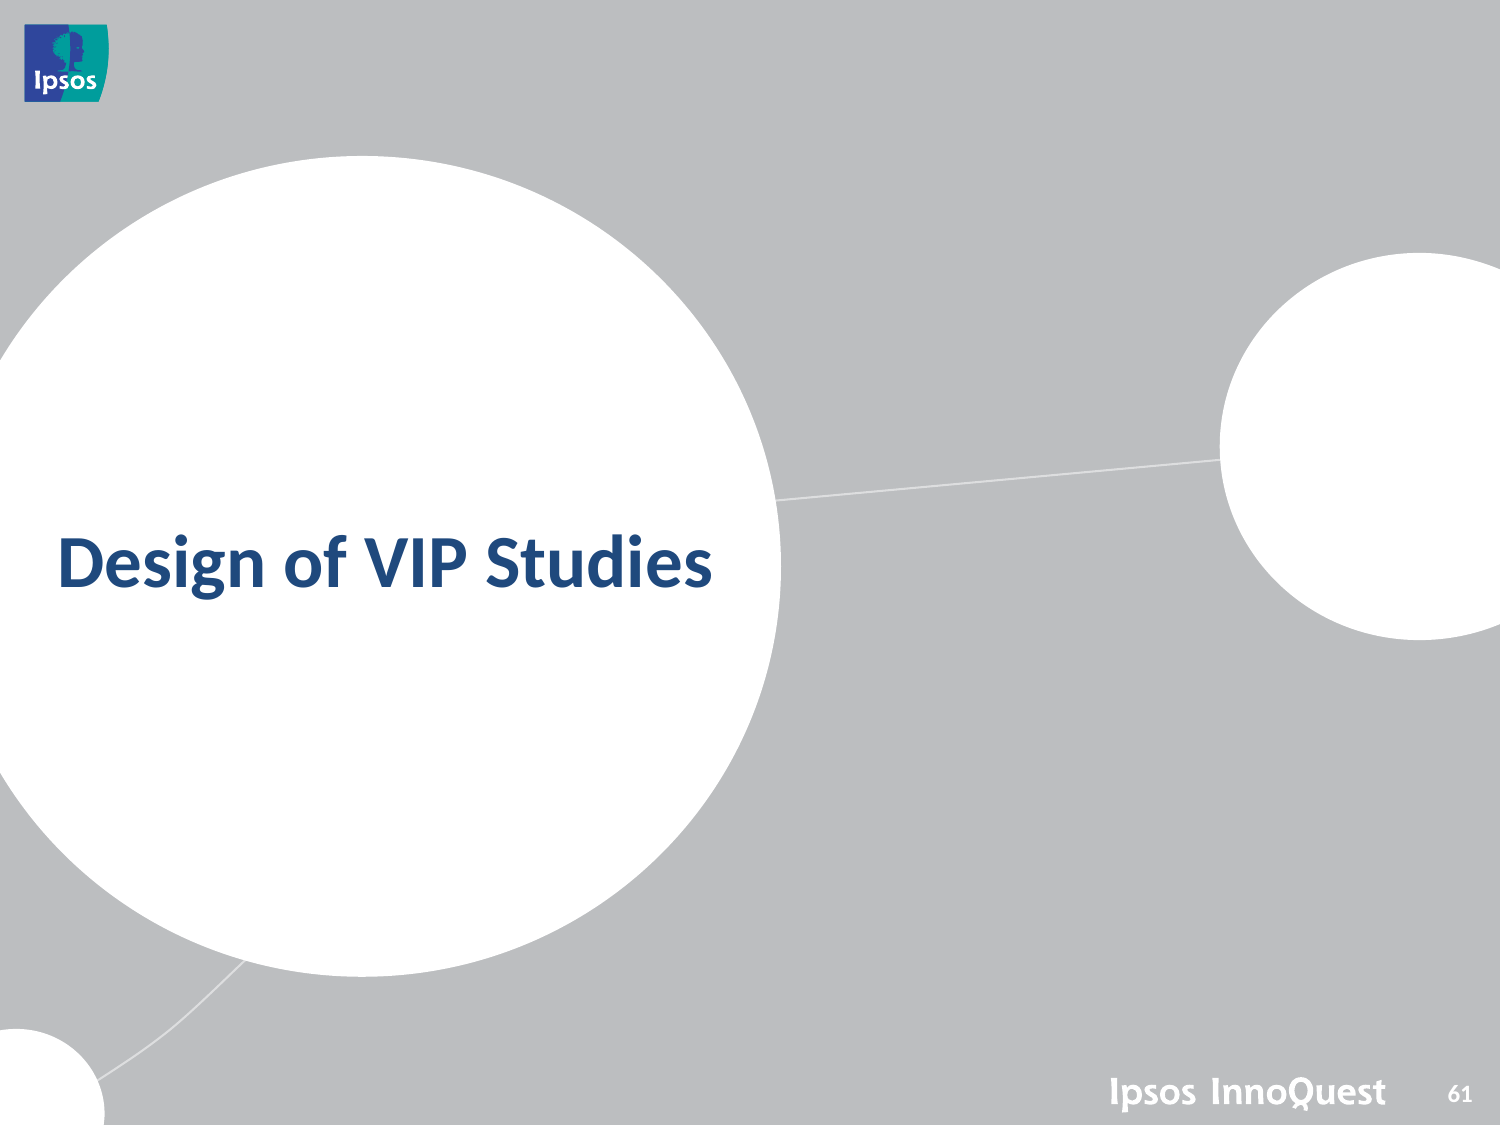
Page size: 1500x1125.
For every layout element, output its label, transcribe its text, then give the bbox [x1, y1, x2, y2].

title Design of VIP Studies [23, 522, 748, 605]
slide_number 61 [1425, 1077, 1474, 1108]
